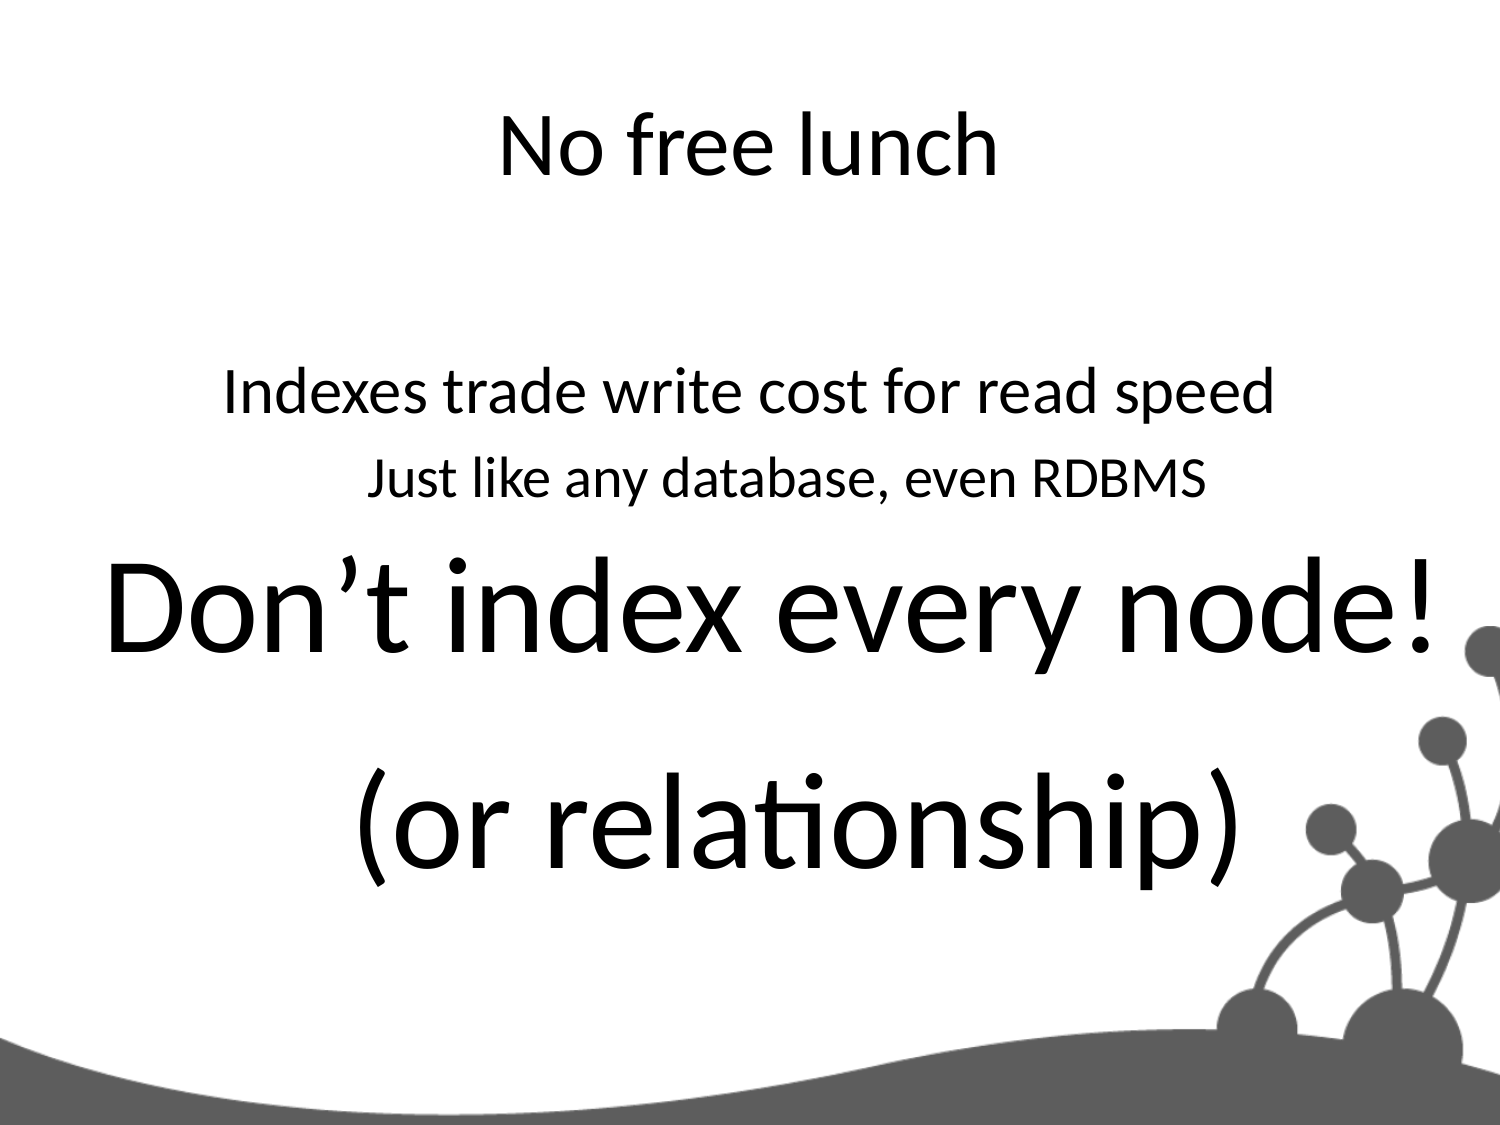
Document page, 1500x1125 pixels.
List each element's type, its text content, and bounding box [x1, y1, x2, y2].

text_box (or relationship) [99, 723, 1497, 912]
title No free lunch [75, 45, 1425, 233]
text_box Don’t index every node! [75, 507, 1472, 696]
list Indexes trade write cost for read speed Just like any database, even RDBMS [75, 339, 1425, 507]
